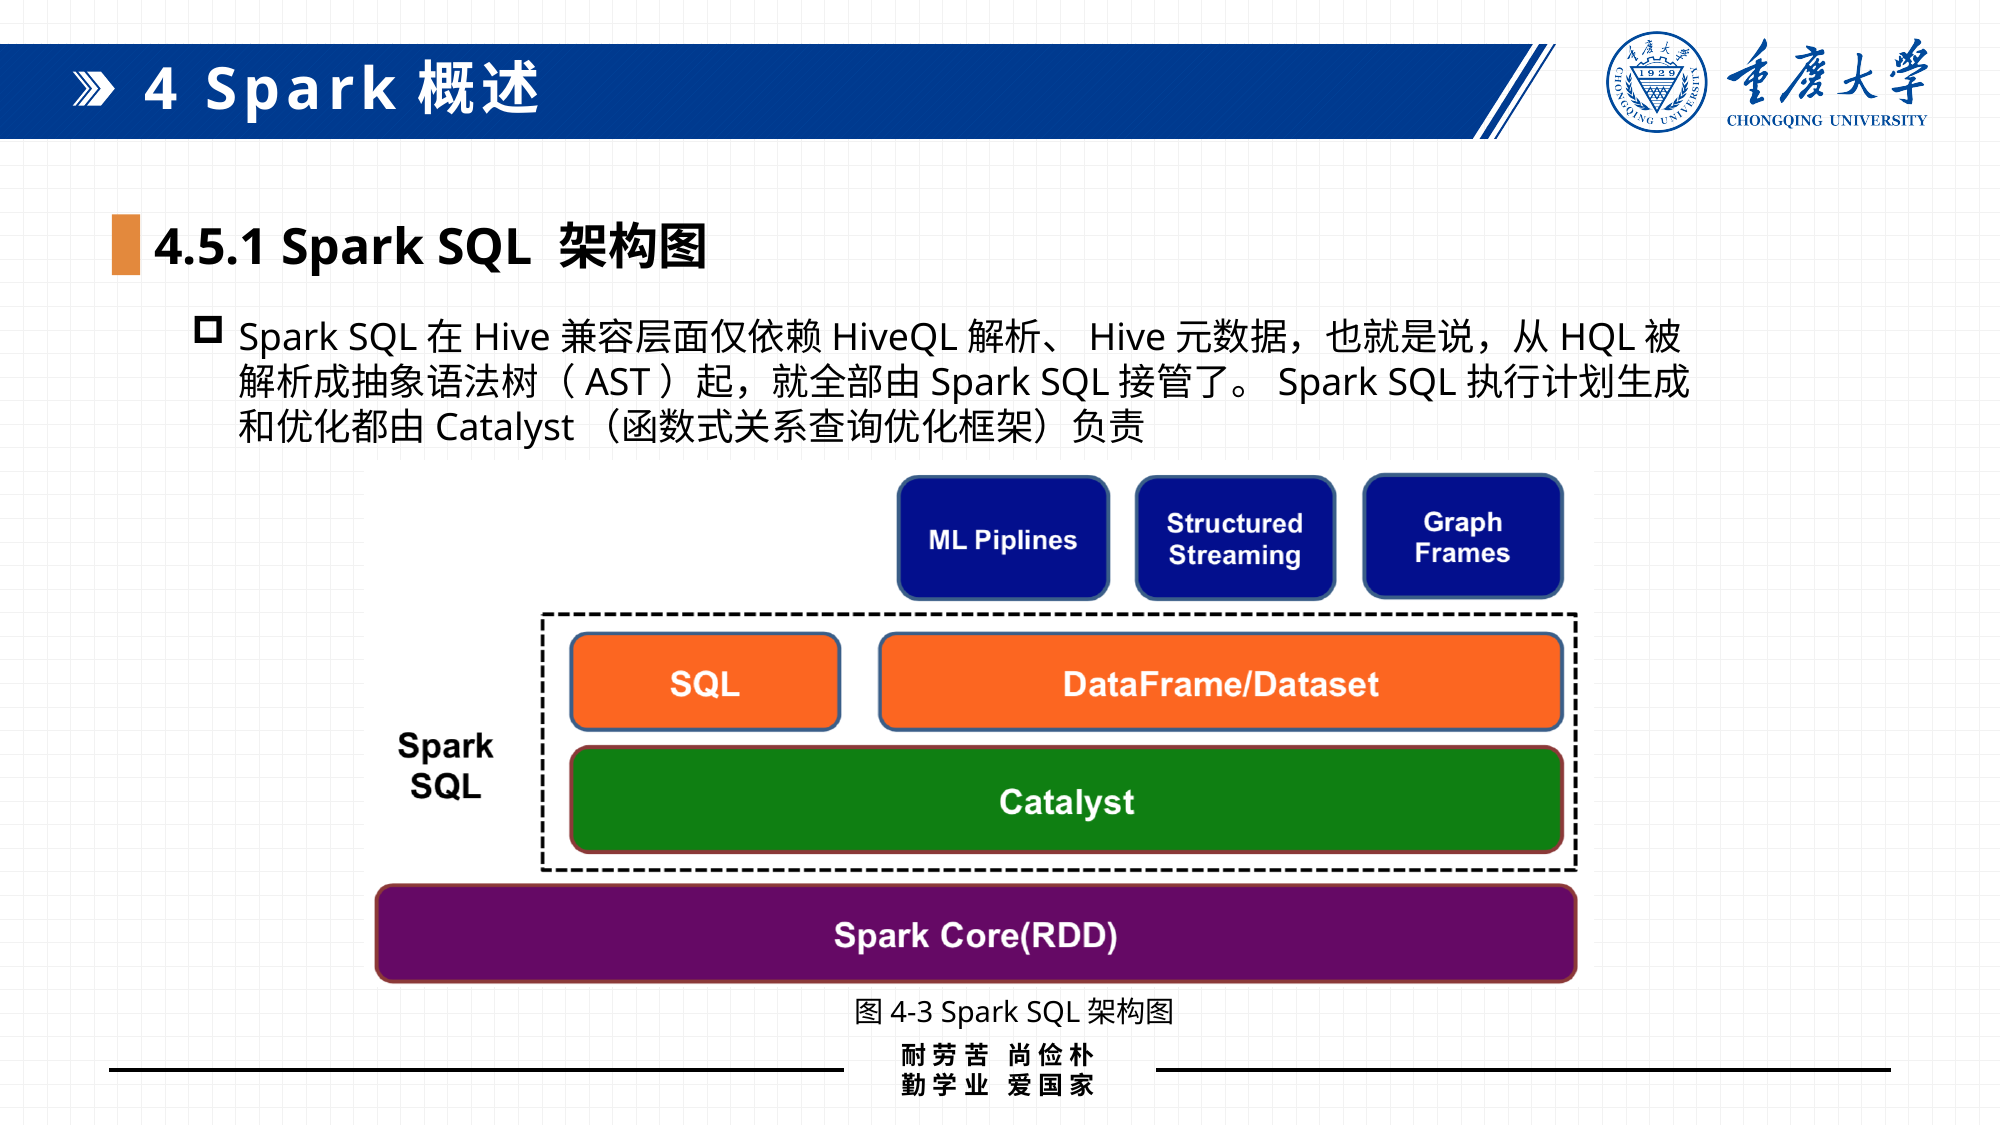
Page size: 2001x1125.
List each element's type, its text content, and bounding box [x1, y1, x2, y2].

list 4 Spark概述 [108, 51, 1356, 136]
list 4.5.1 Spark SQL 架构图 [139, 213, 1891, 275]
picture [1606, 31, 1928, 133]
text_box 图4-3 Spark SQL架构图 [839, 987, 1190, 1036]
picture [363, 460, 1595, 987]
text_box Spark SQL在Hive兼容层面仅依赖HiveQL解析、Hive元数据，也就是说，从HQL被解析成抽象语法树（AST）起，就全部由Spark SQL接管了。Spark SQL执行计划生成和优化都由Catalyst（函数式关系查询优化框架）负责 [176, 305, 1733, 455]
